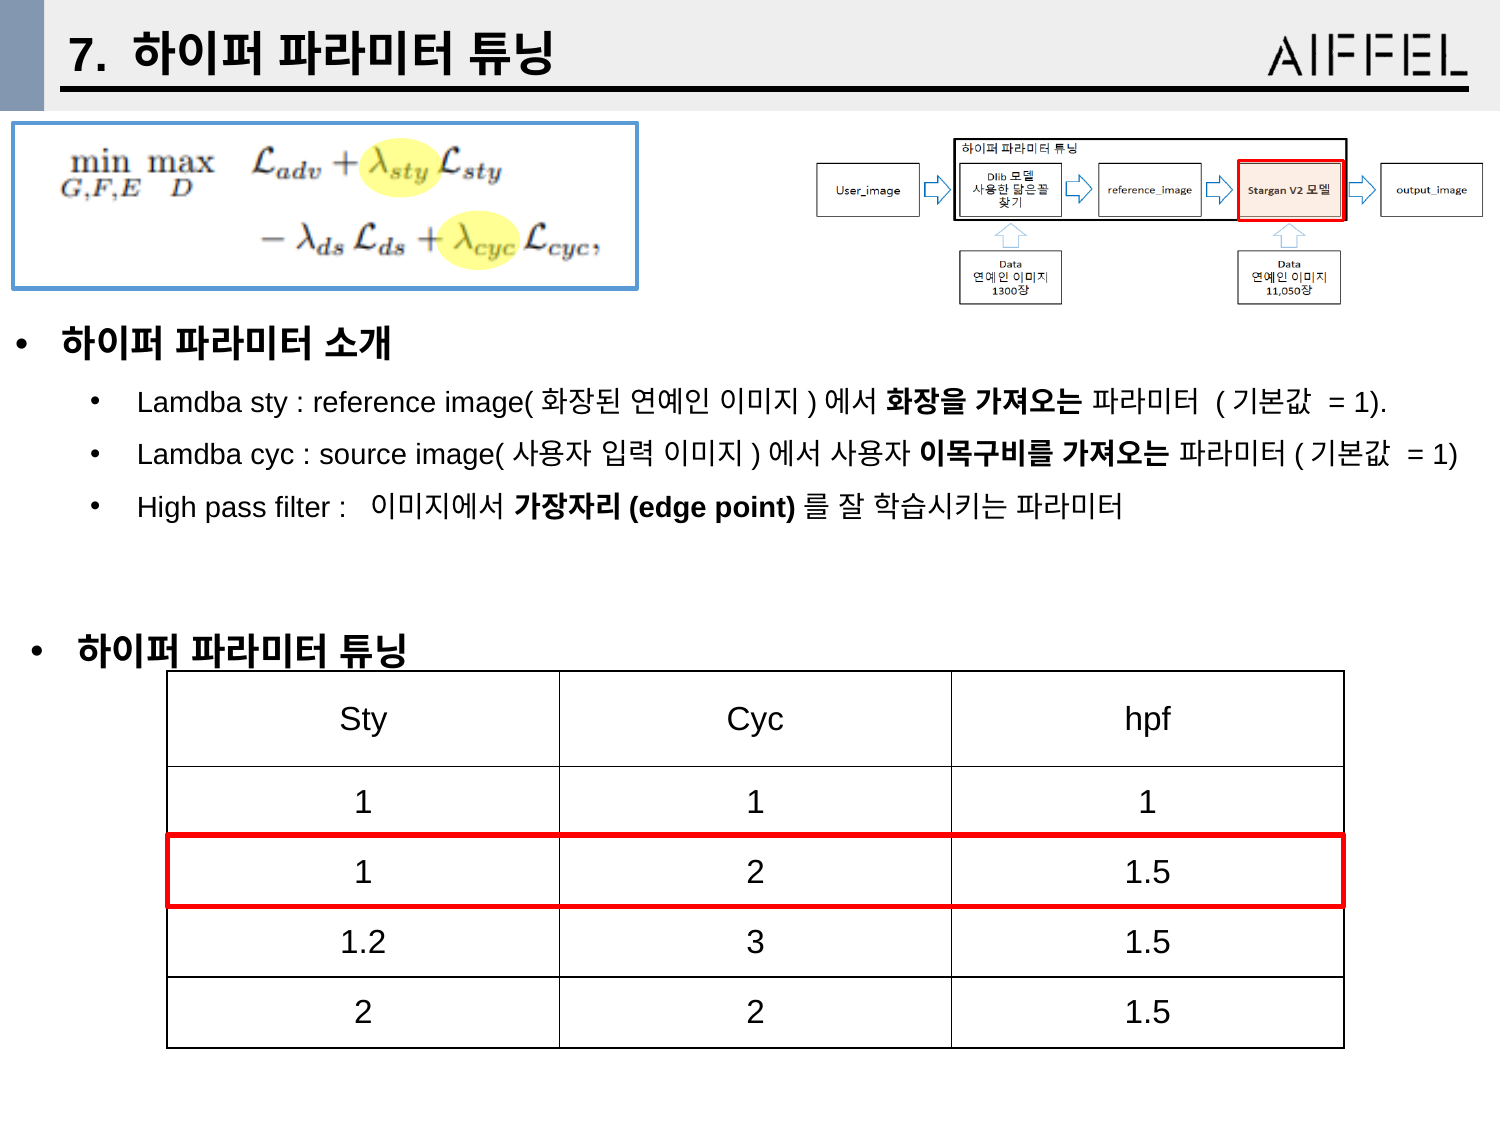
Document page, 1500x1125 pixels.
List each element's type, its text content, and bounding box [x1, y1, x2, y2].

table_cell 1.2 [168, 908, 559, 976]
table_cell 1 [952, 767, 1343, 834]
table_cell 1 [168, 767, 559, 834]
picture [1263, 90, 1470, 98]
table_cell 2 [168, 978, 559, 1047]
picture [15, 124, 635, 287]
table_cell 1.5 [952, 908, 1343, 976]
text_box 7. 하이퍼 파라미터 튜닝 [52, 16, 1282, 89]
text_box 하이퍼 파라미터 튜닝 [15, 597, 1360, 691]
table_cell 1 [560, 767, 951, 834]
table_header Cyc [560, 672, 951, 766]
table_header Sty [168, 672, 559, 766]
table_cell 1.5 [952, 978, 1343, 1047]
table_cell 2 [560, 978, 951, 1047]
text_box 하이퍼 파라미터 소개 Lamdba sty : reference image(화장된 연예인 이미지)에서 화장을 가져오는 파라미터 (기본값 = 1). Lamdba cyc : source image(사용자 입력 이미지)에서 사용자 이목구비를 가져오는 파라미터(기본값 = 1) High pass filter : 이미지에서 가장자리(edge point)를 잘 학습시키는 파라미터 [0, 290, 1485, 654]
picture [794, 116, 1500, 325]
text_box [167, 834, 1344, 907]
picture [1263, 12, 1470, 88]
table_header hpf [952, 672, 1343, 766]
table_cell 3 [560, 908, 951, 976]
